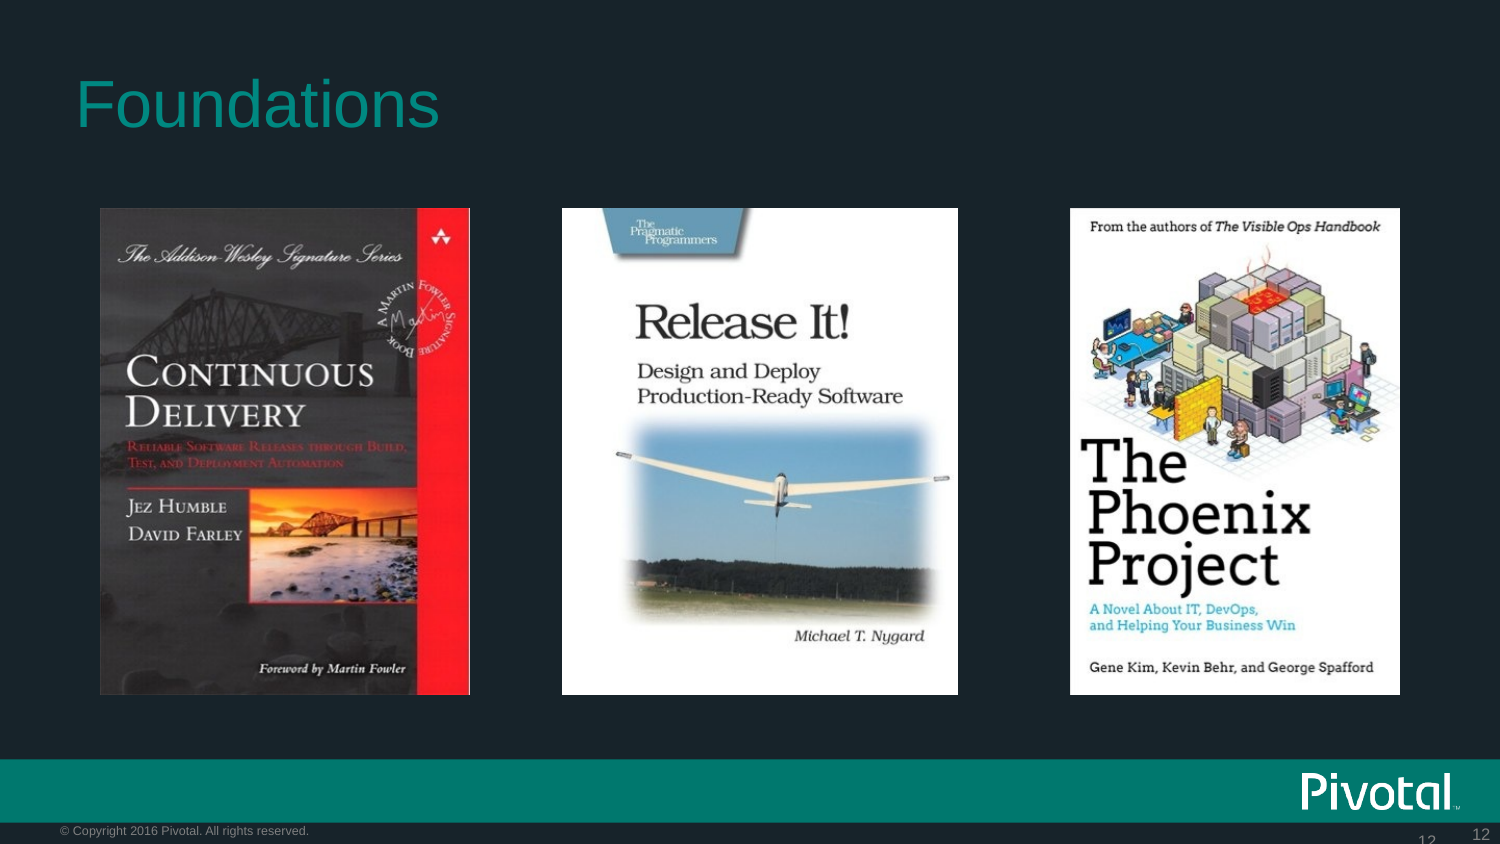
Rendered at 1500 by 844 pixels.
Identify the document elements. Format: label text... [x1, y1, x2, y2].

picture [1302, 773, 1460, 810]
title Foundations [60, 53, 1440, 129]
slide_number 12 [1403, 823, 1491, 844]
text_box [100, 208, 1400, 695]
